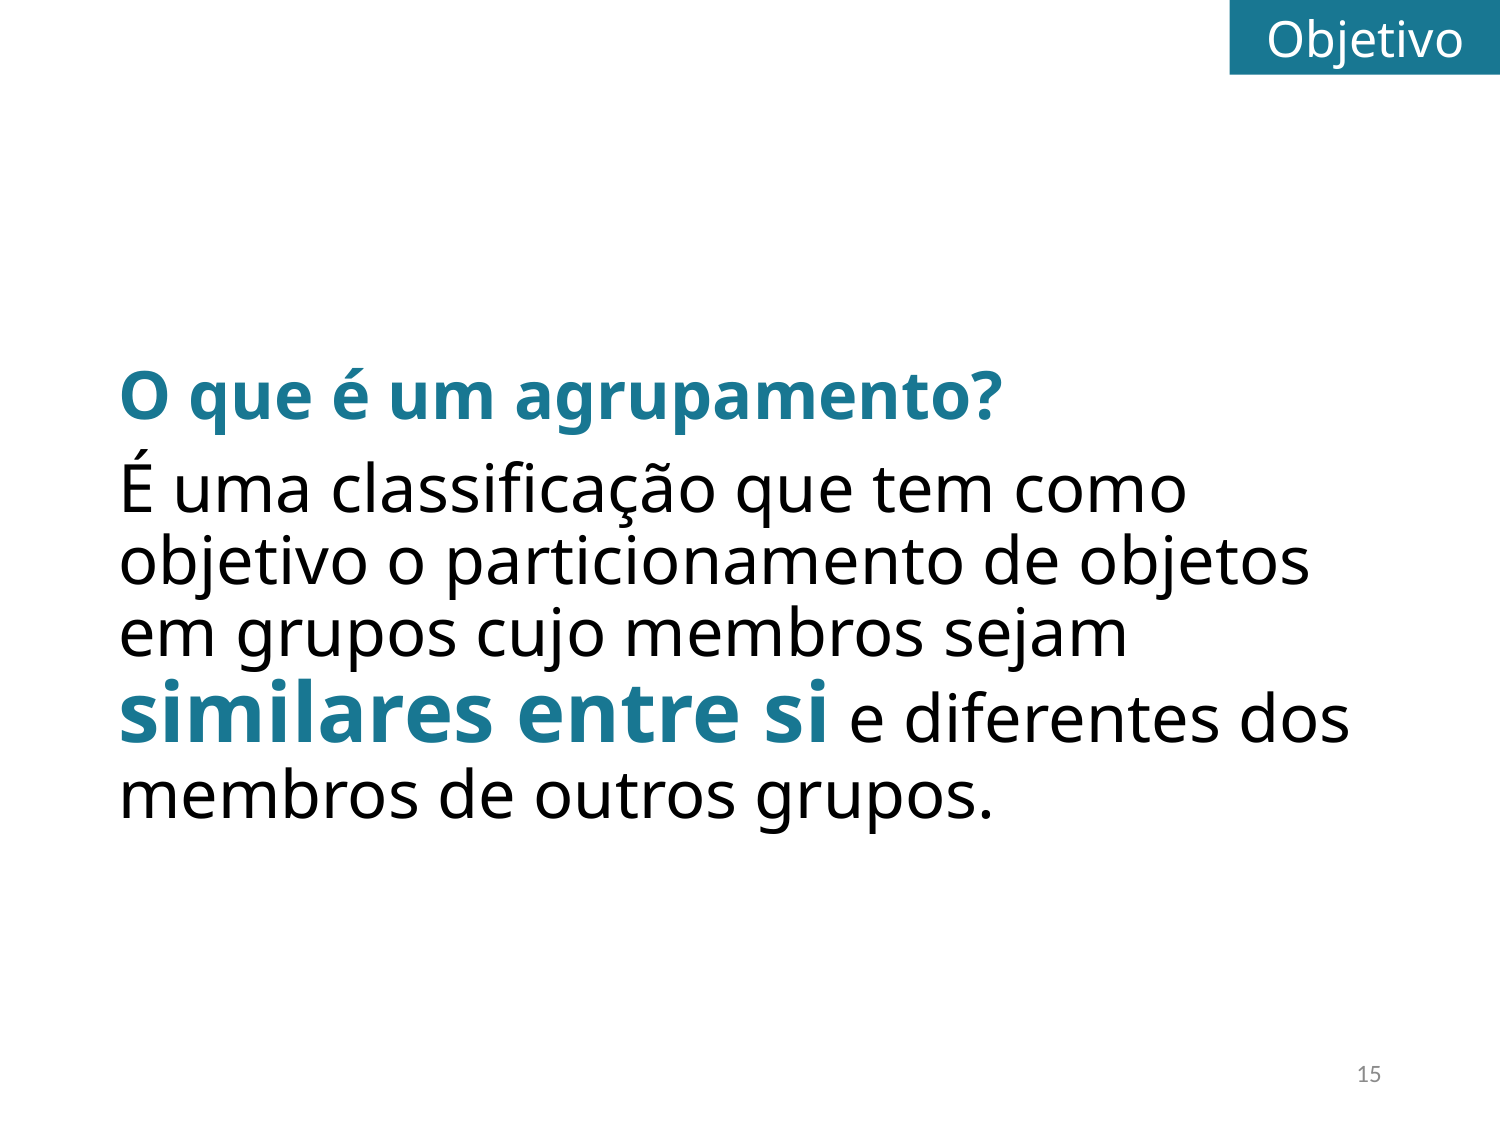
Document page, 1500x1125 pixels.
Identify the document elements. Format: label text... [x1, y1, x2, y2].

text_box Objetivo [1229, 0, 1500, 75]
slide_number 15 [1059, 1042, 1397, 1103]
list O que é um agrupamento? É uma classificação que tem como objetivo o particionamento de objetos em grupos cujo membros sejam similares entre si e diferentes dos membros de outros grupos. [103, 354, 1397, 899]
